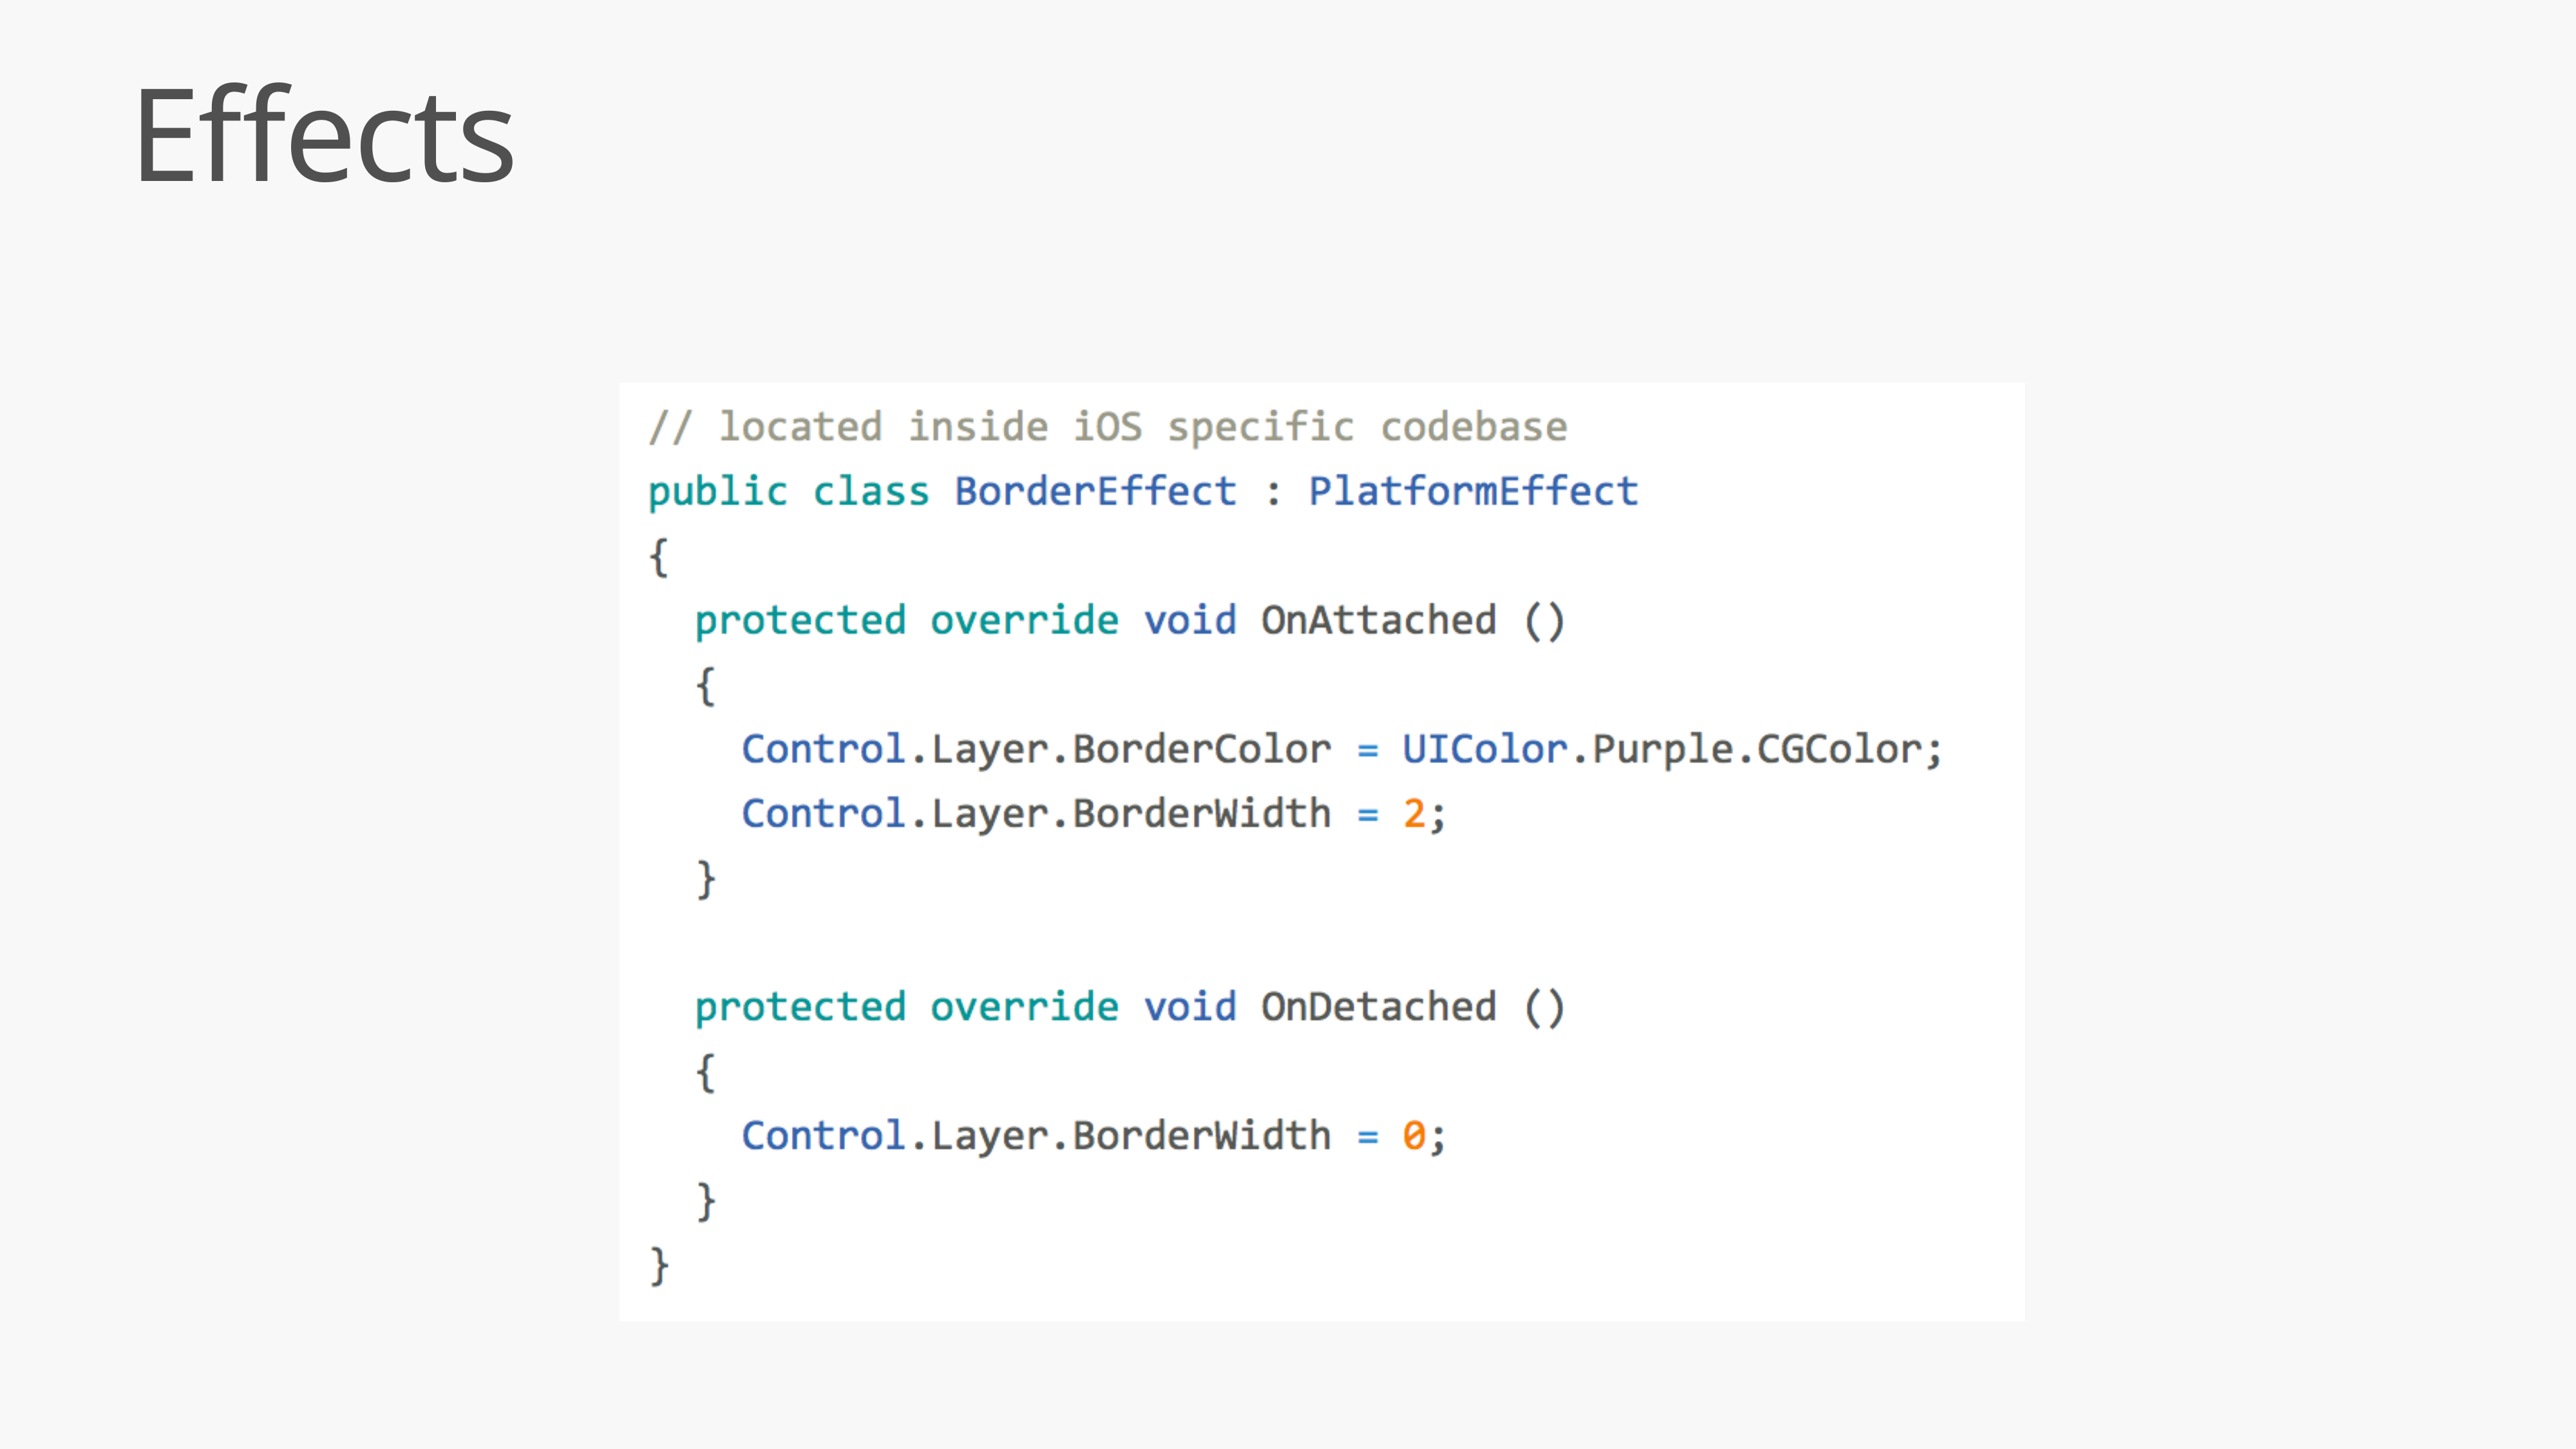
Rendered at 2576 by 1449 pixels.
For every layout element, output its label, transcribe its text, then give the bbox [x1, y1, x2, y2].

title Effects [113, 60, 2576, 257]
picture [620, 382, 2025, 1321]
